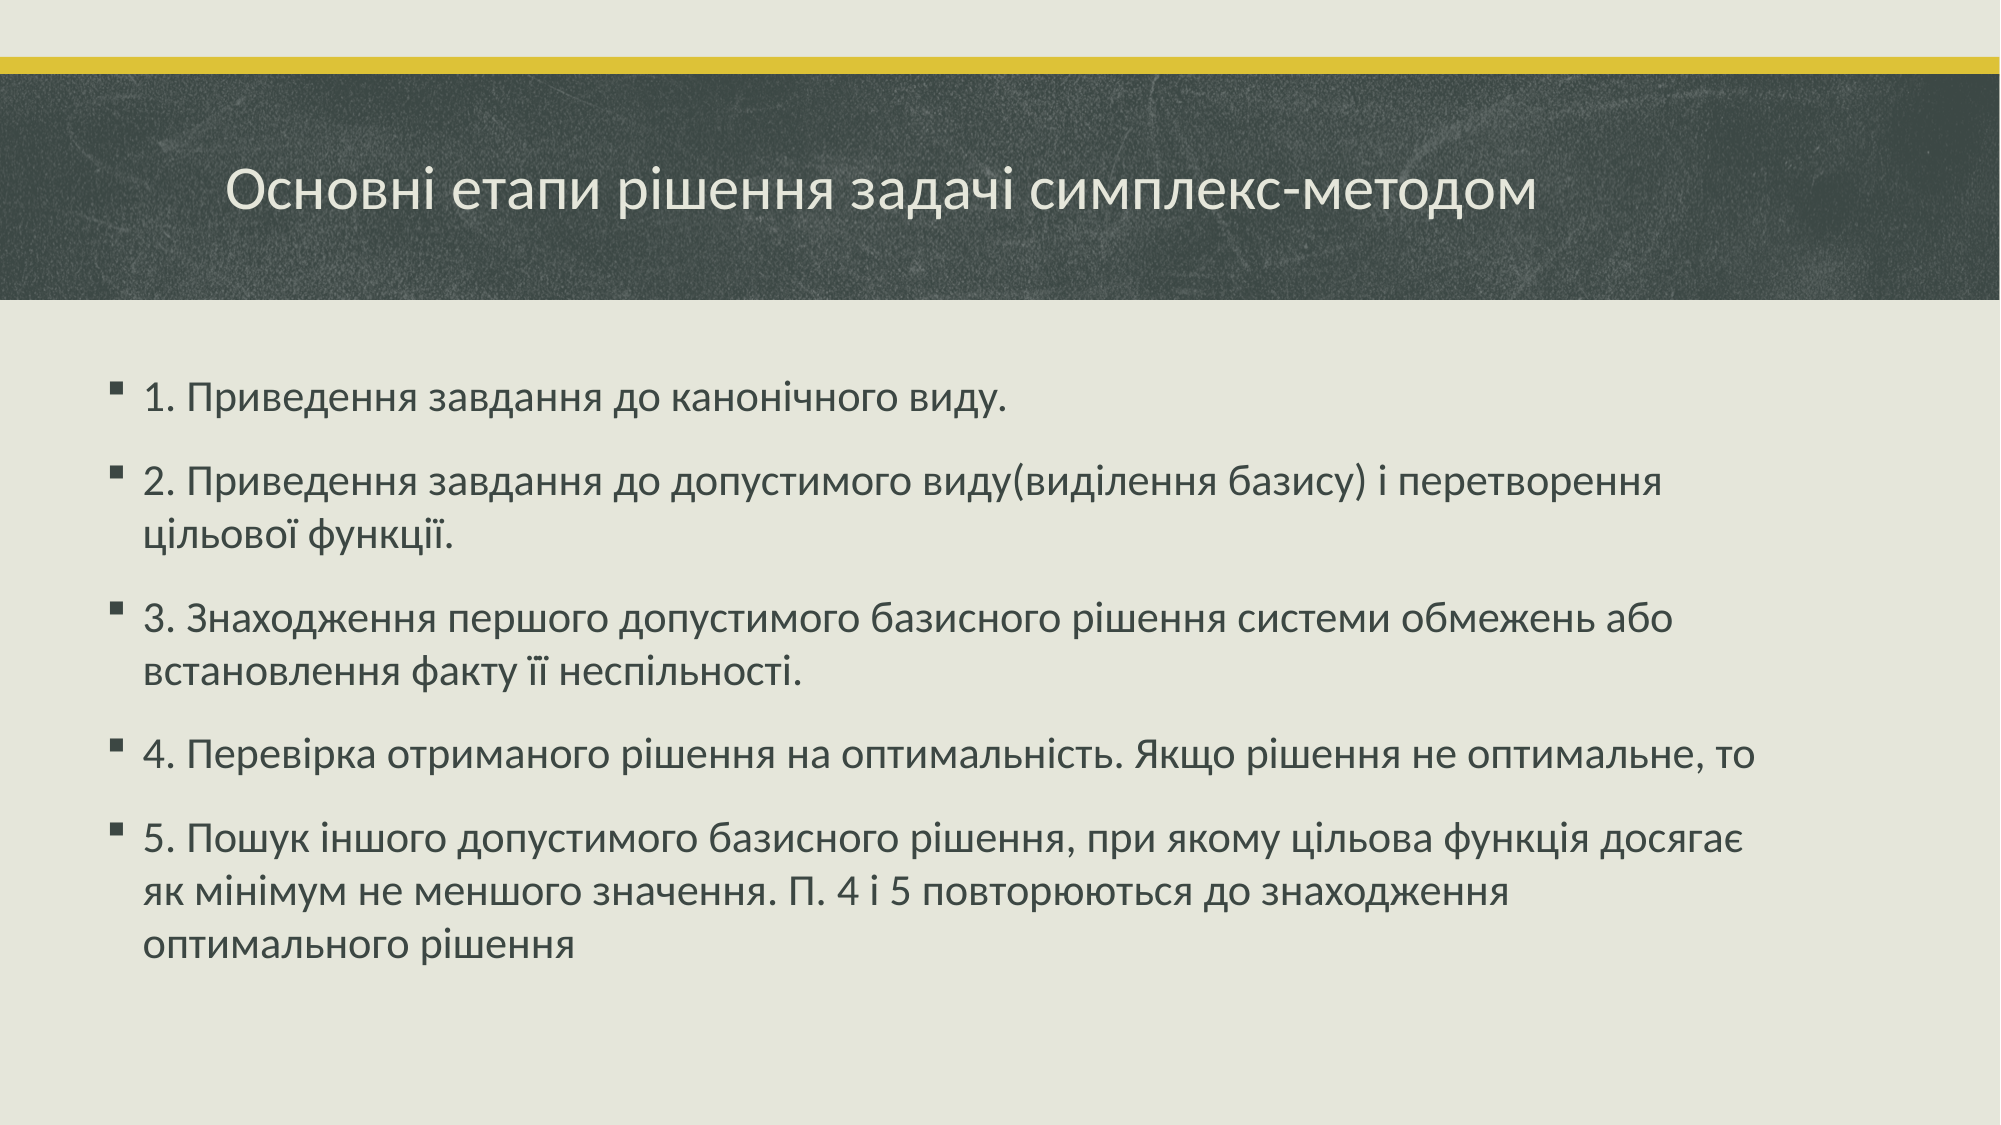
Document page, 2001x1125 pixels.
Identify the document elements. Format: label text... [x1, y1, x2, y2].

list 1. Приведення завдання до канонічного виду. 2. Приведення завдання до допустимого виду(виділення базису) і перетворення цільової функції. 3. Знаходження першого допустимого базисного рішення системи обмежень або встановлення факту її неспільності. 4. Перевірка отриманого рішення на оптимальність. Якщо рішення не оптимальне, то 5. Пошук іншого допустимого базисного рішення, при якому цільова функція досягає як мінімум не меншого значення. П. 4 і 5 повторюються до знаходження оптимального рішення [91, 360, 1790, 1014]
picture [0, 74, 2000, 300]
title Основні етапи рішення задачі симплекс-методом [210, 76, 1790, 300]
